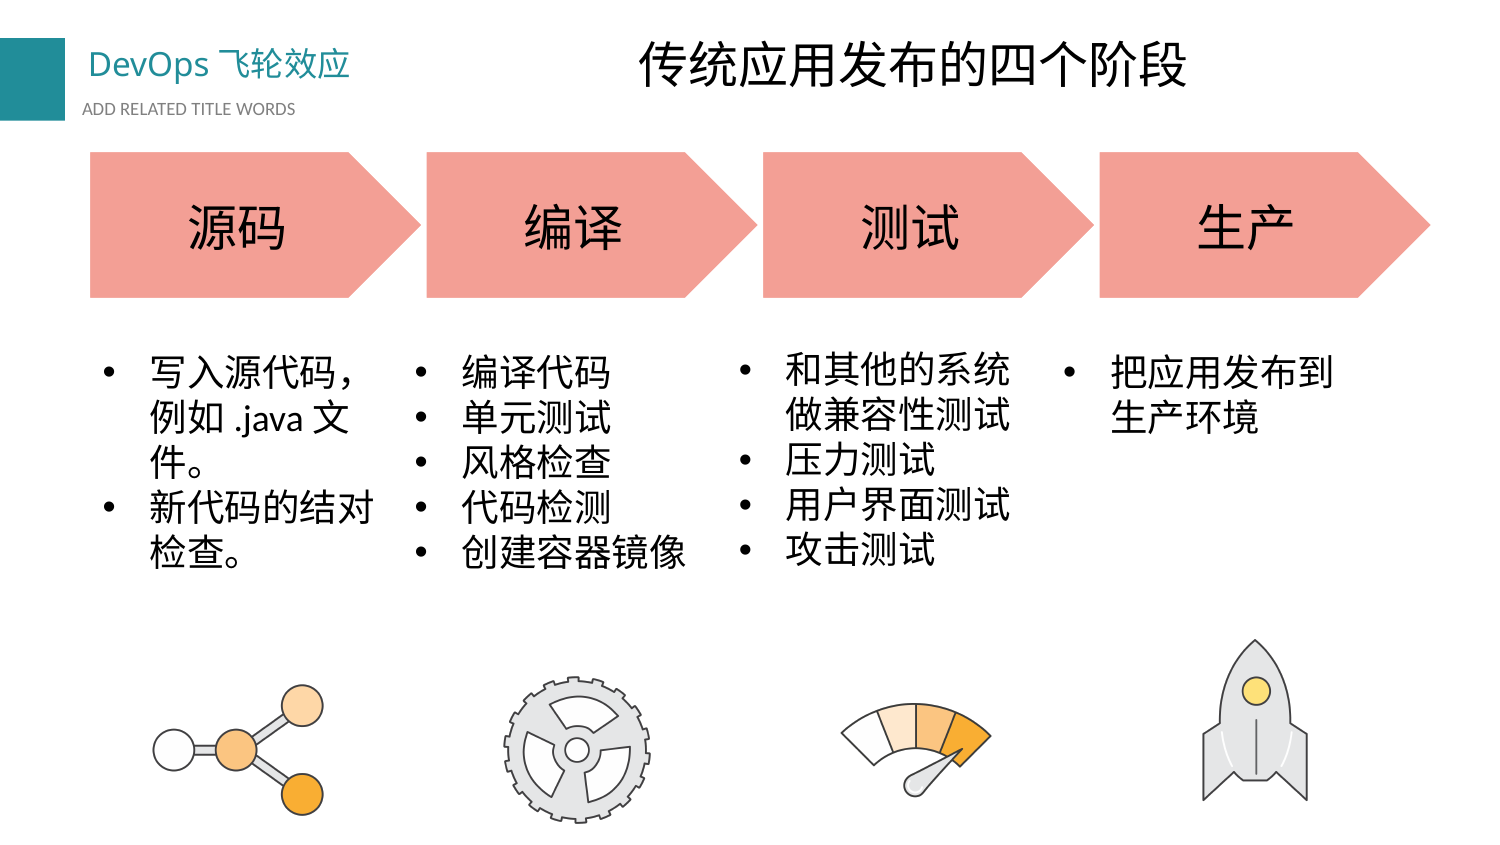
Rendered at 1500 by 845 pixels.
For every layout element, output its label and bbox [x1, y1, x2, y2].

text_box [87, 26, 1435, 301]
picture [821, 656, 1010, 844]
text_box [1048, 341, 1361, 447]
picture [482, 656, 671, 844]
picture [1160, 626, 1349, 815]
picture [143, 656, 332, 844]
text_box [87, 339, 1037, 582]
